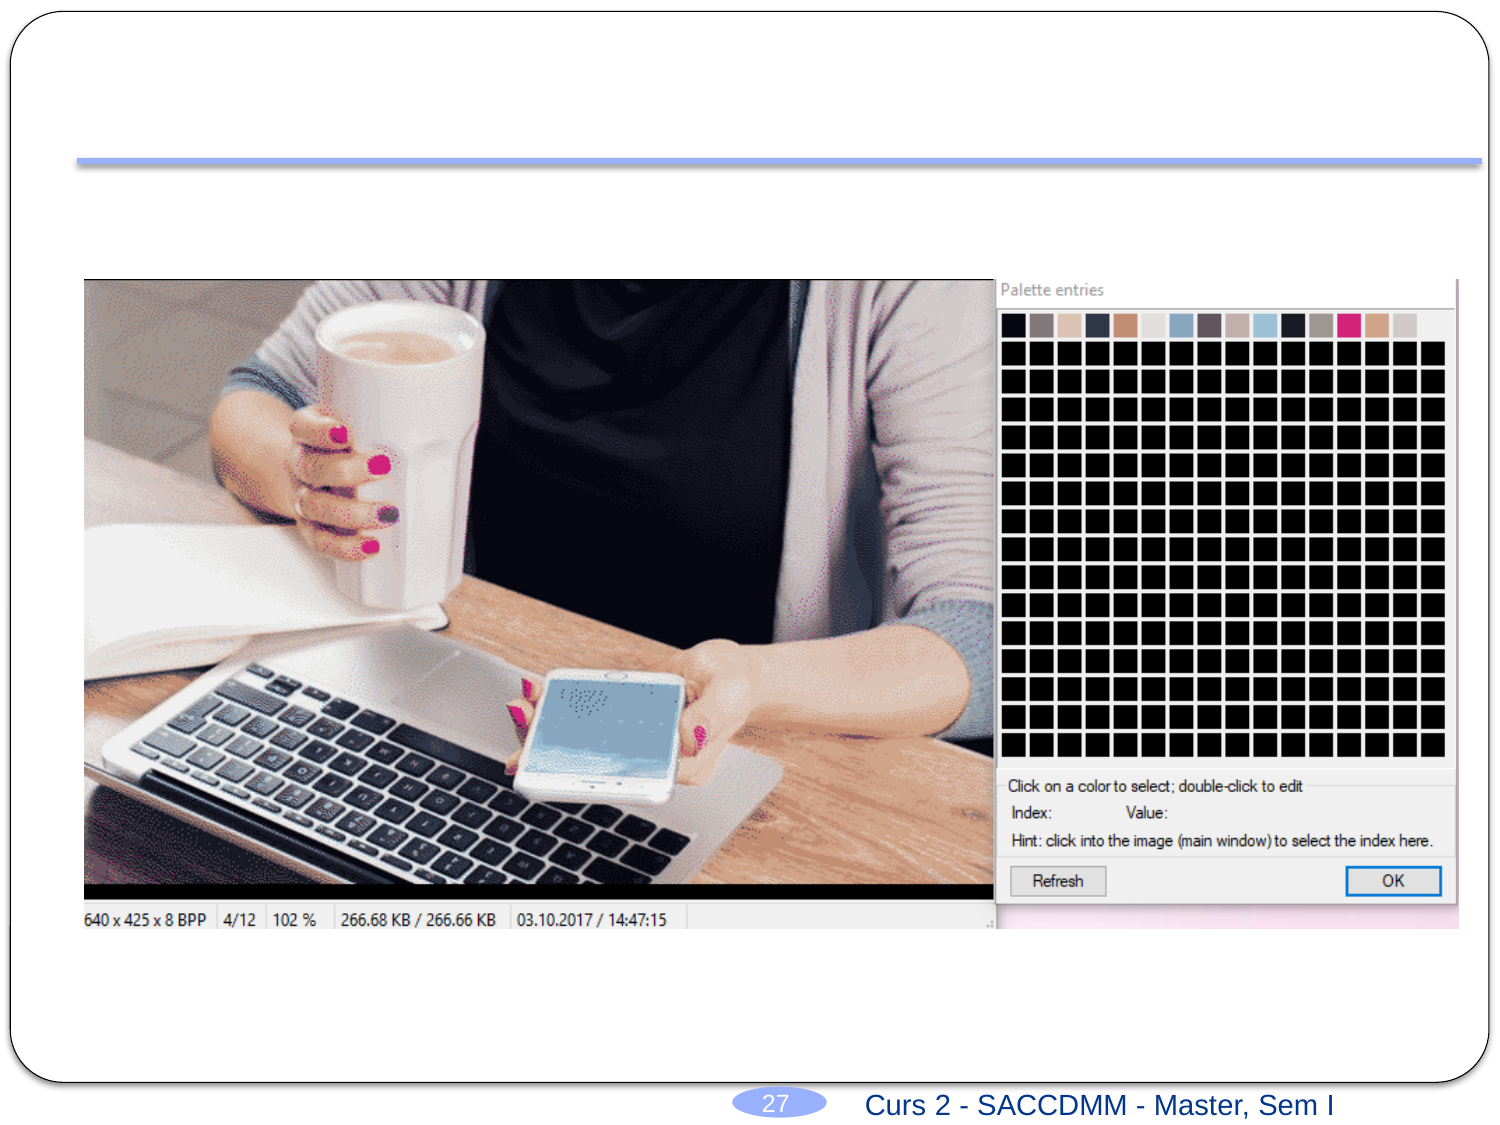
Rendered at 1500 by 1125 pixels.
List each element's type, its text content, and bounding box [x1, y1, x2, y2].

footer Curs 2 - SACCDMM - Master, Sem I [849, 1066, 1500, 1125]
slide_number 27 [732, 1086, 827, 1118]
picture [83, 279, 1460, 930]
